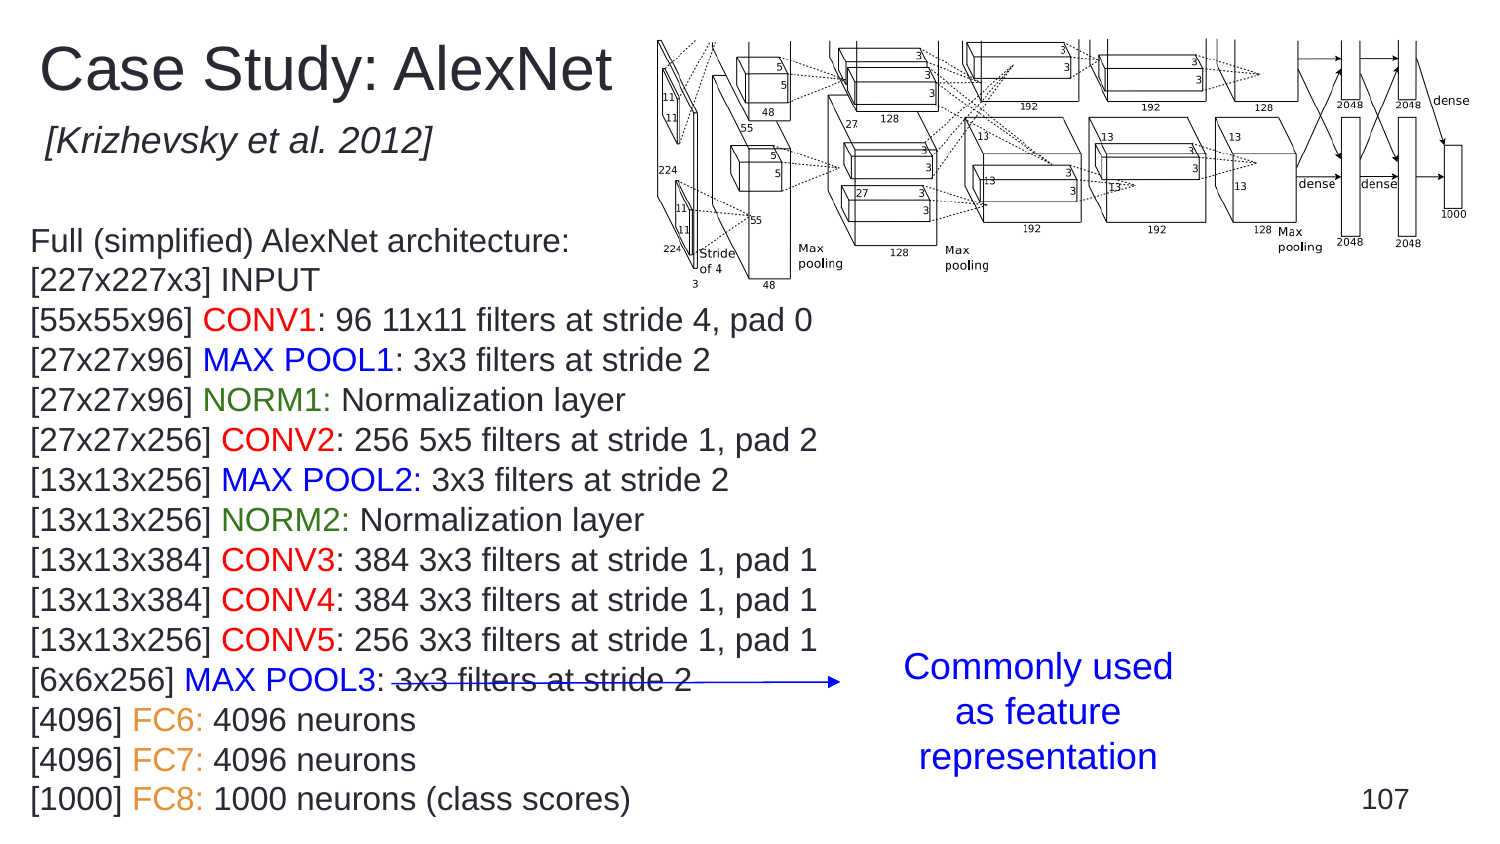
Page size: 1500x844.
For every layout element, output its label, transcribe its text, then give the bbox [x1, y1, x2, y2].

text_box Case Study: AlexNet [24, 12, 641, 176]
text_box [Krizhevsky et al. 2012] [30, 100, 601, 182]
text_box Full (simplified) AlexNet architecture: [227x227x3] INPUT [55x55x96] CONV1: 96 11x11 filters at stride 4, pad 0 [27x27x96] MAX POOL1: 3x3 filters at stride 2 [27x27x96] NORM1: Normalization layer [27x27x256] CONV2: 256 5x5 filters at stride 1, pad 2 [13x13x256] MAX POOL2: 3x3 filters at stride 2 [13x13x256] NORM2: Normalization layer [13x13x384] CONV3: 384 3x3 filters at stride 1, pad 1 [13x13x384] CONV4: 384 3x3 filters at stride 1, pad 1 [13x13x256] CONV5: 256 3x3 filters at stride 1, pad 1 [6x6x256] MAX POOL3: 3x3 filters at stride 2 [4096] FC6: 4096 neurons [4096] FC7: 4096 neurons [1000] FC8: 1000 neurons (class scores) [15, 203, 1398, 377]
picture [641, 12, 1486, 296]
text_box Commonly used as feature representation [864, 626, 1213, 825]
slide_number 107 [1074, 768, 1425, 827]
